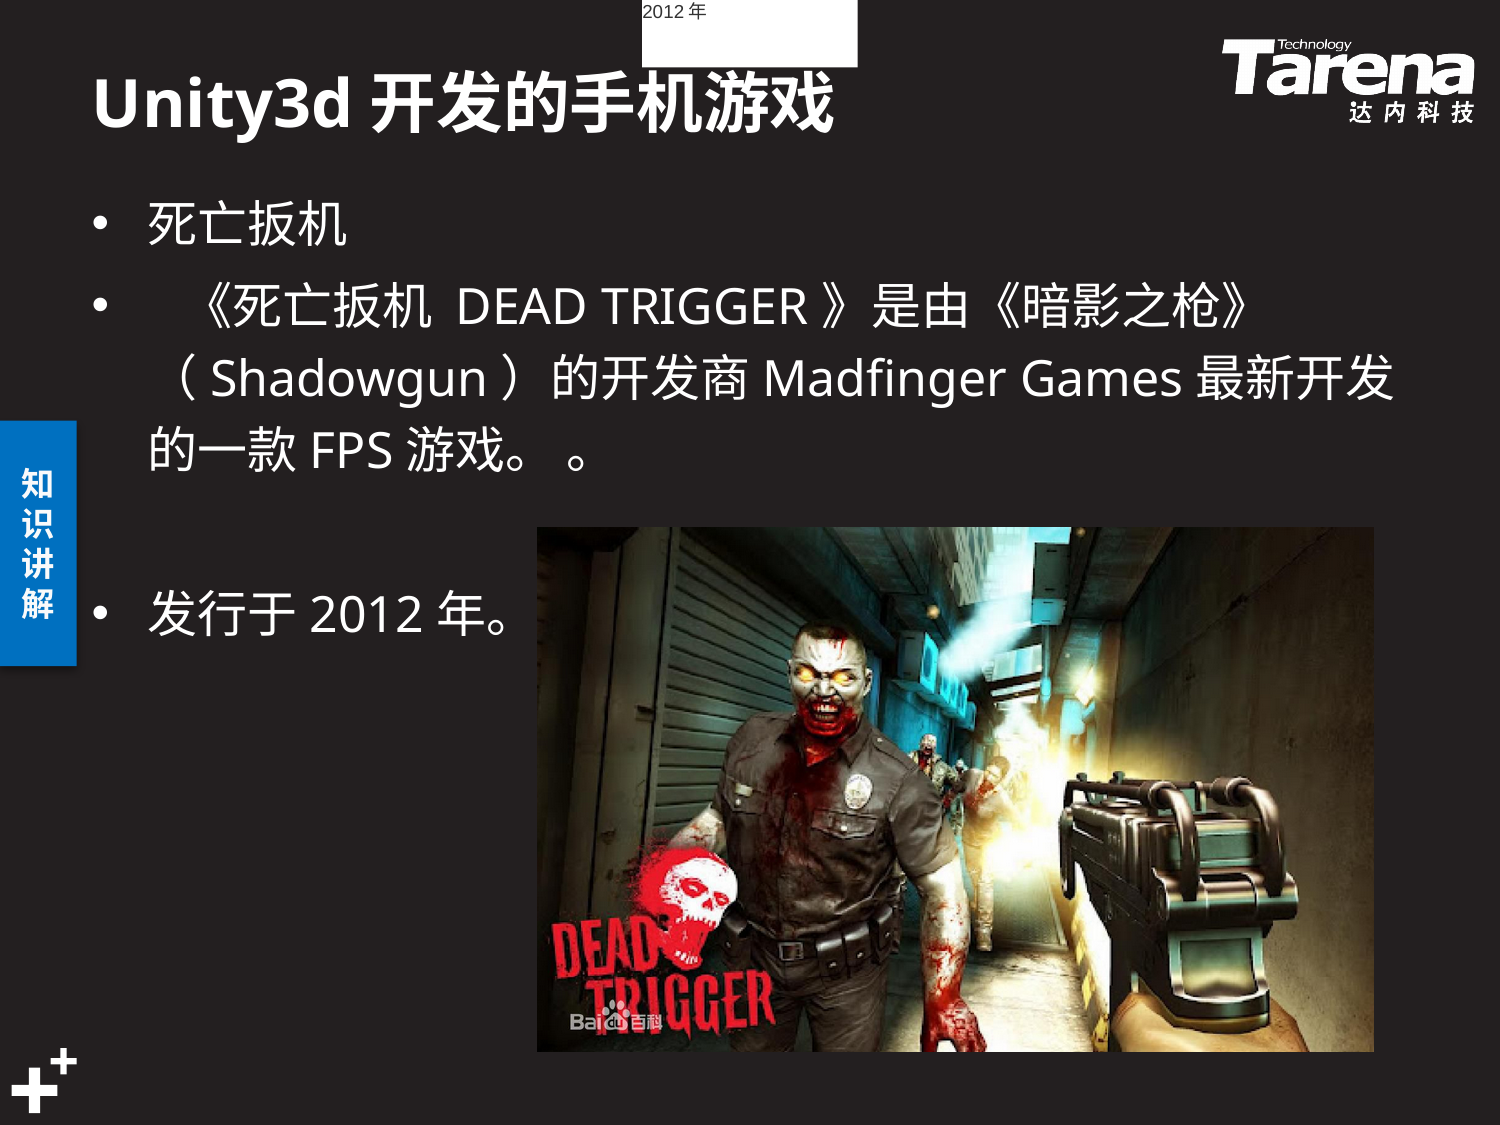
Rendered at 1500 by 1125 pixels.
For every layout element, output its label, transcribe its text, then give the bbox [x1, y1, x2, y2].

picture [1222, 39, 1475, 123]
text_box 发行日期 2012年 [642, 0, 858, 68]
list 死亡扳机 《死亡扳机 DEAD TRIGGER》是由《暗影之枪》（Shadowgun）的开发商Madfinger Games最新开发的一款FPS游戏。 。 发行于2012年。 [76, 172, 1424, 661]
picture [537, 526, 1374, 1053]
title Unity3d开发的手机游戏 [76, 42, 1188, 160]
